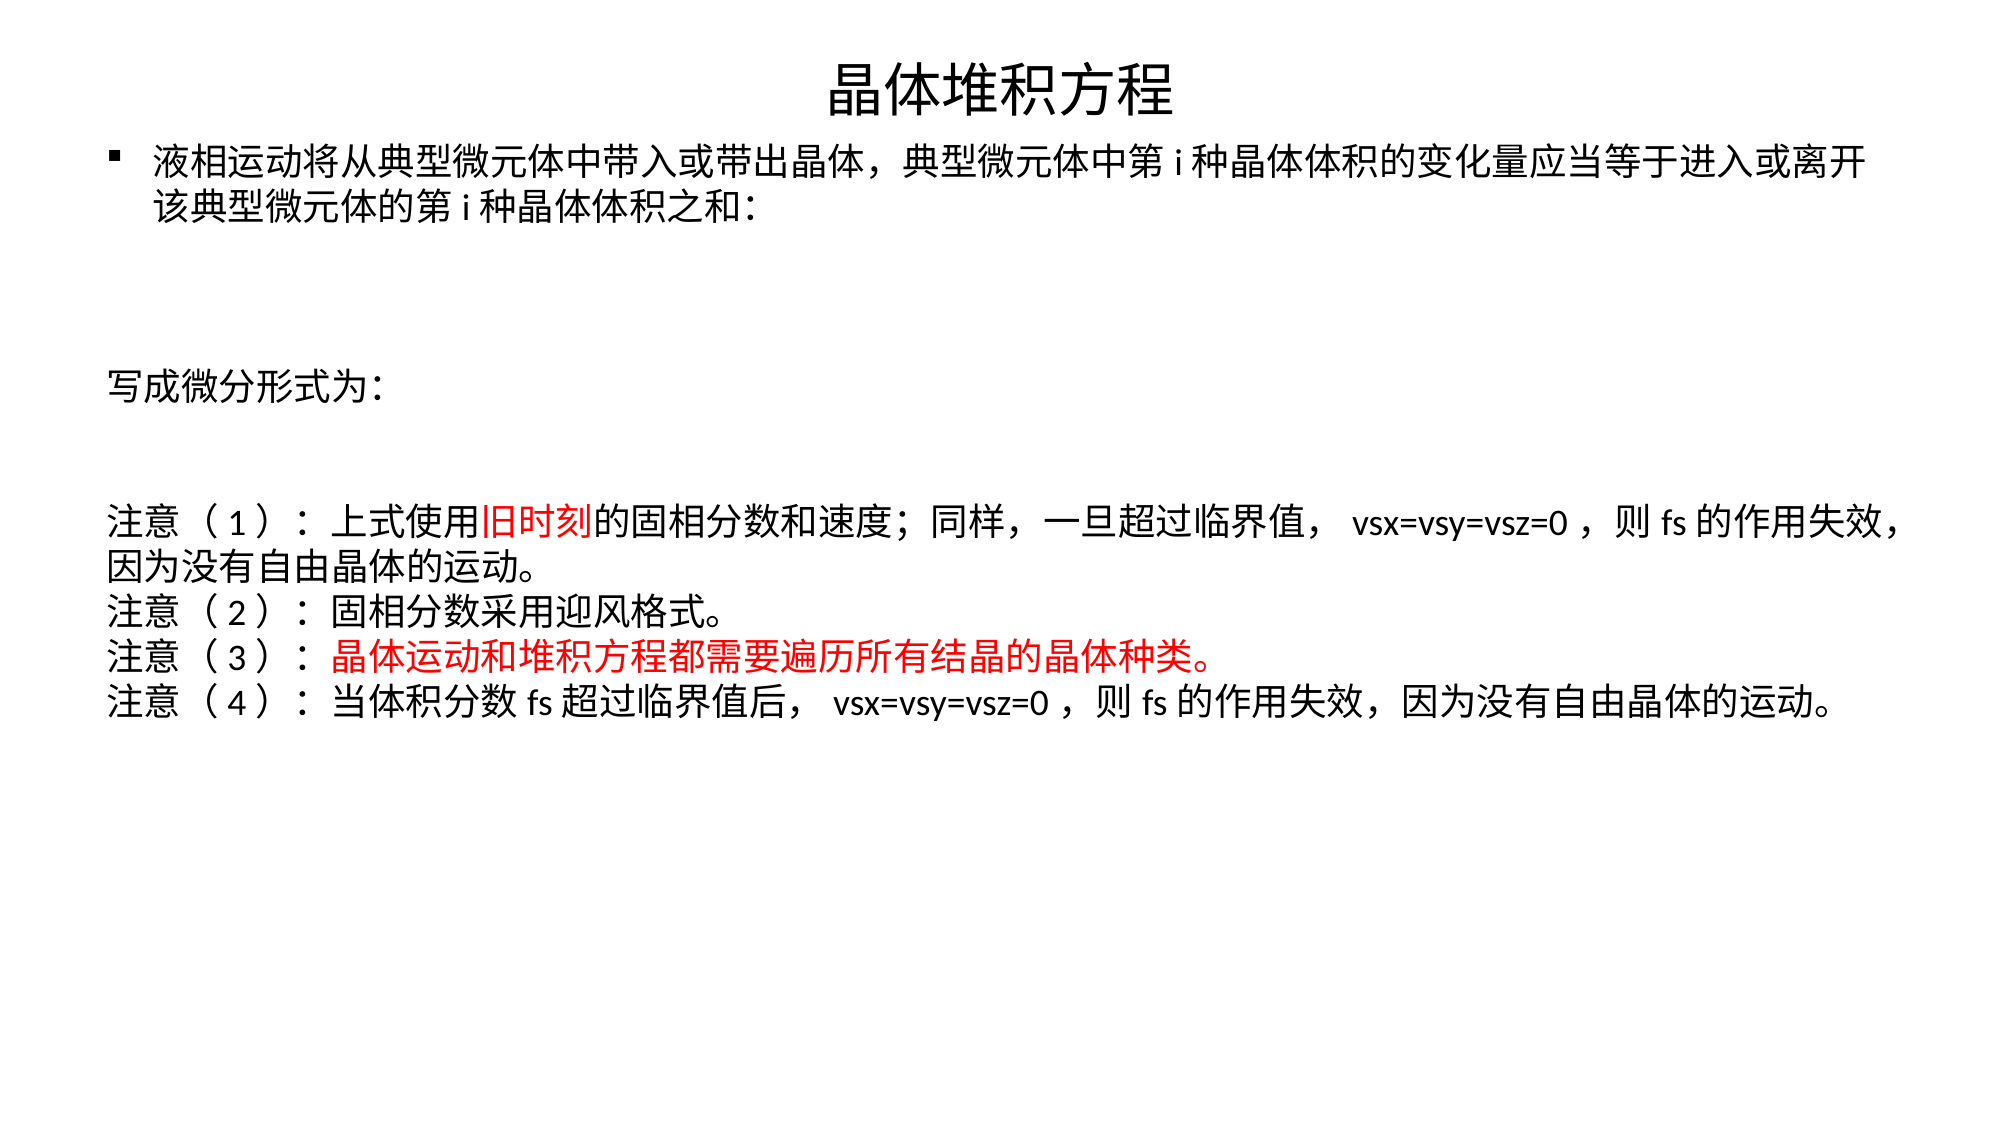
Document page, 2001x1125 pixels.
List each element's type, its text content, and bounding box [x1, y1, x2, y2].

text_box 晶体堆积方程 [527, 45, 1473, 131]
